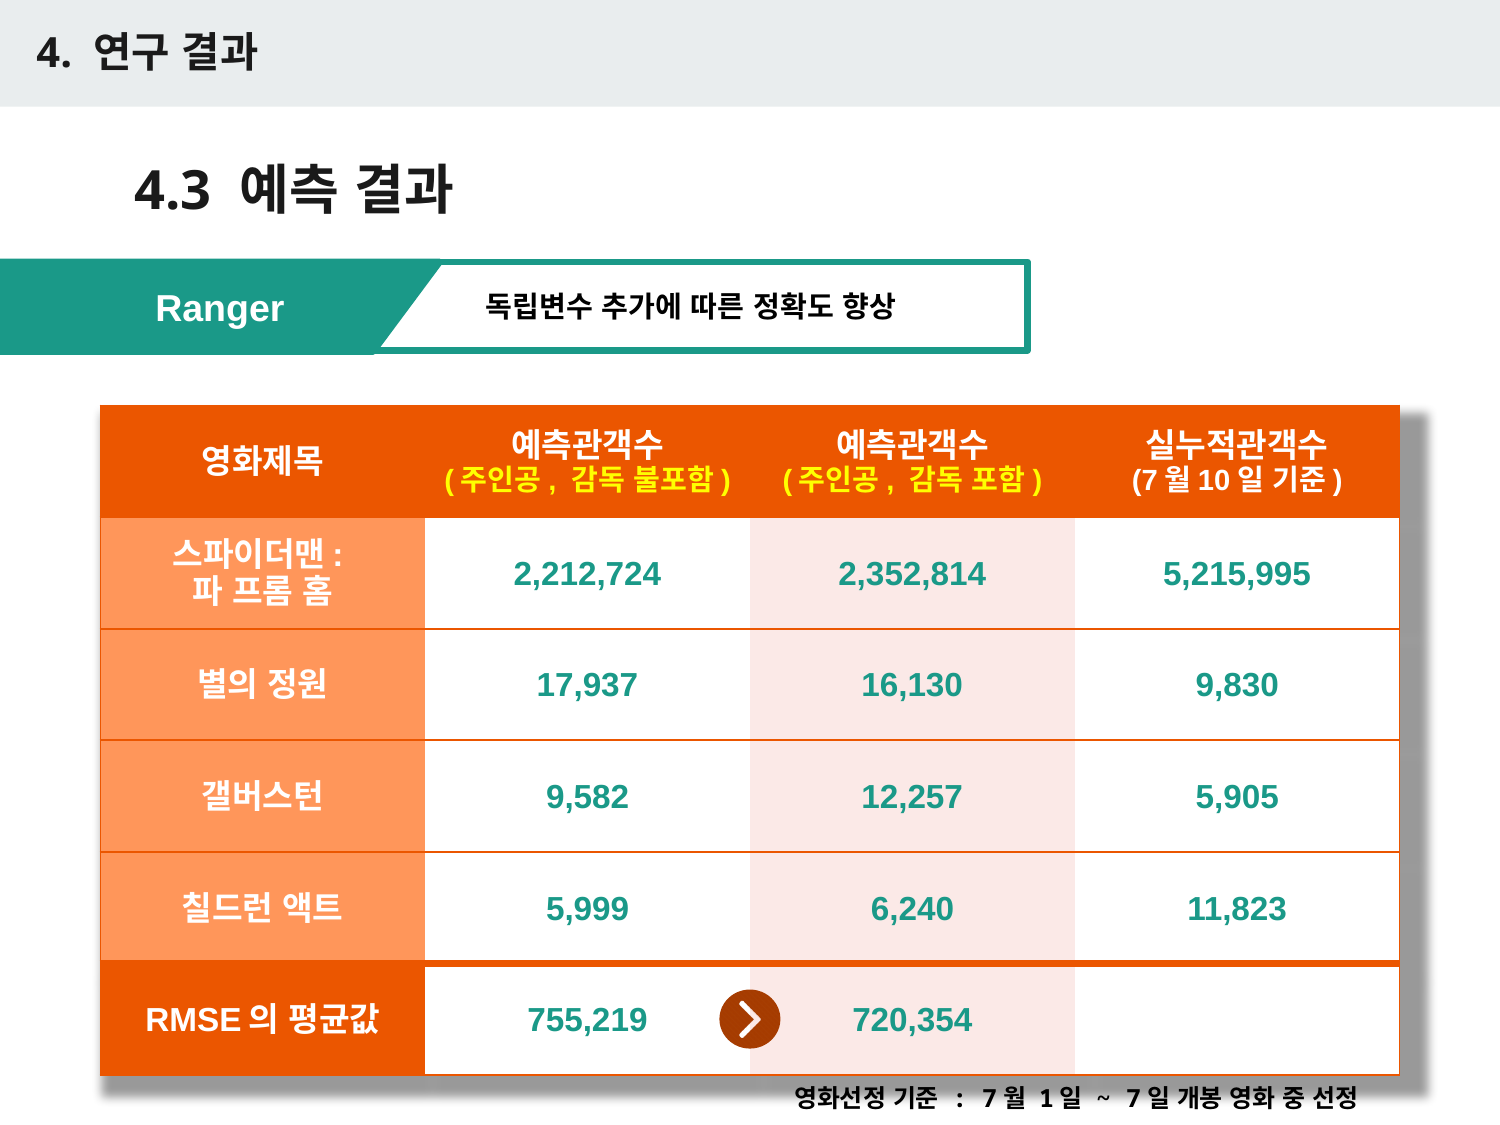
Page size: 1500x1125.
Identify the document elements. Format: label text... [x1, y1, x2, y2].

table_cell 2,212,724 [425, 518, 750, 628]
table_cell 12,257 [750, 741, 1075, 851]
table_cell 16,130 [750, 630, 1075, 739]
table_cell 5,215,995 [1075, 518, 1399, 628]
table_cell [1075, 967, 1399, 1074]
text_box 영화선정 기준 : 7월 1일 ~ 7일 개봉 영화 중 선정 [779, 1075, 1400, 1121]
picture [719, 989, 781, 1049]
table_cell 5,905 [1075, 741, 1399, 851]
text_box 4. 연구 결과 [0, 0, 1262, 103]
table_cell 별의 정원 [101, 630, 425, 739]
table_header 실누적관객수 (7월10일 기준) [1075, 406, 1399, 516]
table_cell RMSE의 평균값 [101, 967, 425, 1074]
text_box Ranger [0, 261, 440, 352]
table_header 영화제목 [101, 406, 425, 516]
table_cell 11,823 [1075, 853, 1399, 960]
table_header 예측관객수 (주인공, 감독 불포함) [425, 406, 750, 516]
table_cell 갤버스턴 [101, 741, 425, 851]
title 4.3 예측 결과 [119, 140, 1381, 258]
table_cell 칠드런 액트 [101, 853, 425, 960]
table_cell 755,219 [425, 967, 750, 1074]
table_cell 9,830 [1075, 630, 1399, 739]
text_box 독립변수 추가에 따른 정확도 향상 [375, 261, 1028, 351]
table_cell 5,999 [425, 853, 750, 960]
table_cell 9,582 [425, 741, 750, 851]
table_header 예측관객수 (주인공, 감독 포함) [750, 406, 1075, 516]
table_cell 17,937 [425, 630, 750, 739]
table_cell 6,240 [750, 853, 1075, 960]
table_cell 2,352,814 [750, 518, 1075, 628]
table_cell 스파이더맨: 파 프롬 홈 [101, 518, 425, 628]
table_cell 720,354 [750, 967, 1075, 1074]
